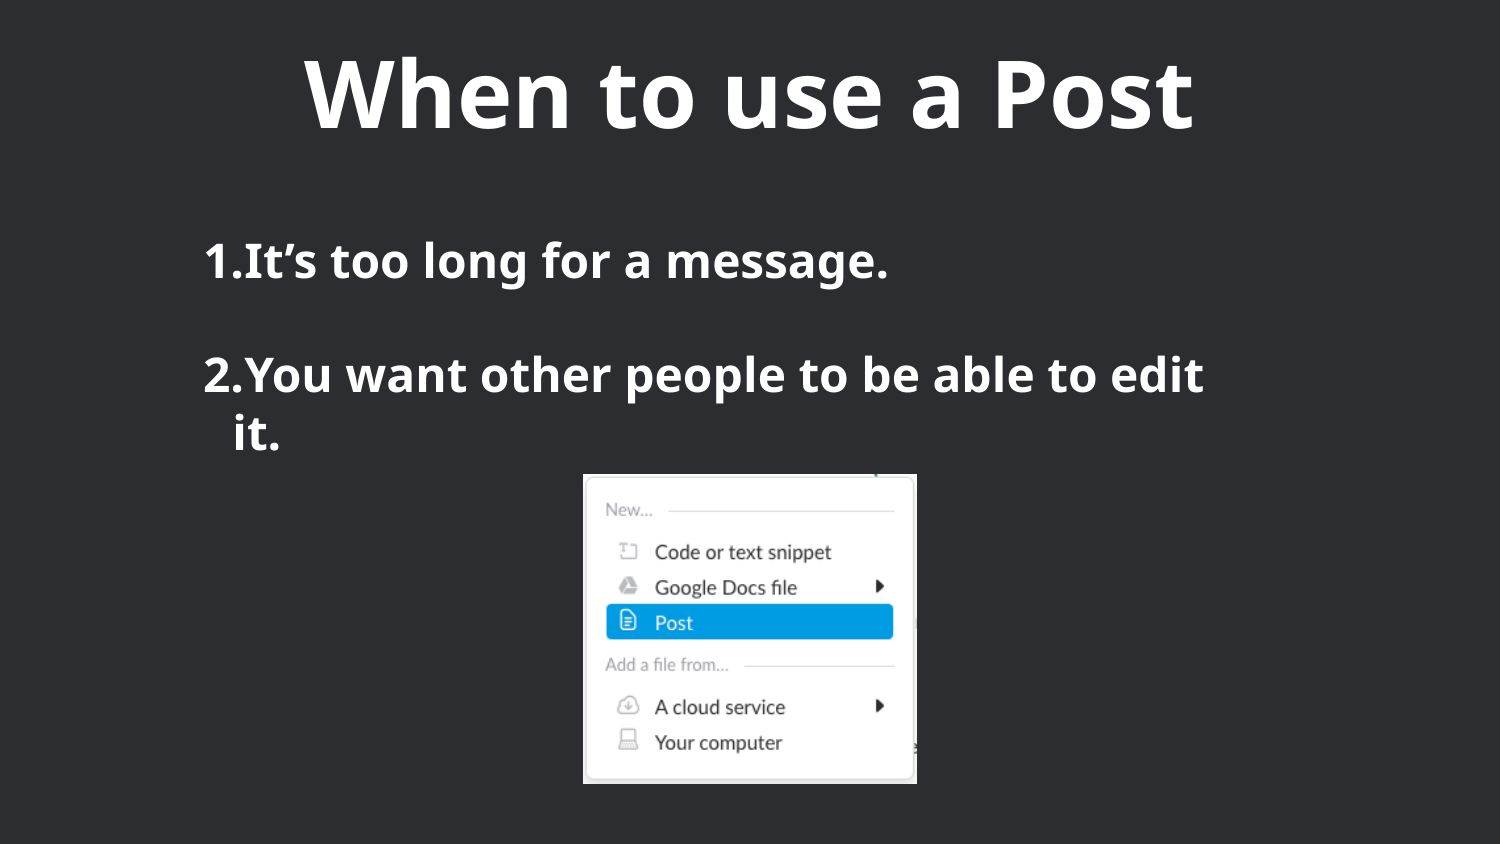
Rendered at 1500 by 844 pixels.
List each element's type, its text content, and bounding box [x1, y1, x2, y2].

text_box When to use a Post [163, 19, 1337, 160]
picture [583, 473, 917, 784]
text_box It’s too long for a message. You want other people to be able to edit it. [197, 224, 1221, 319]
